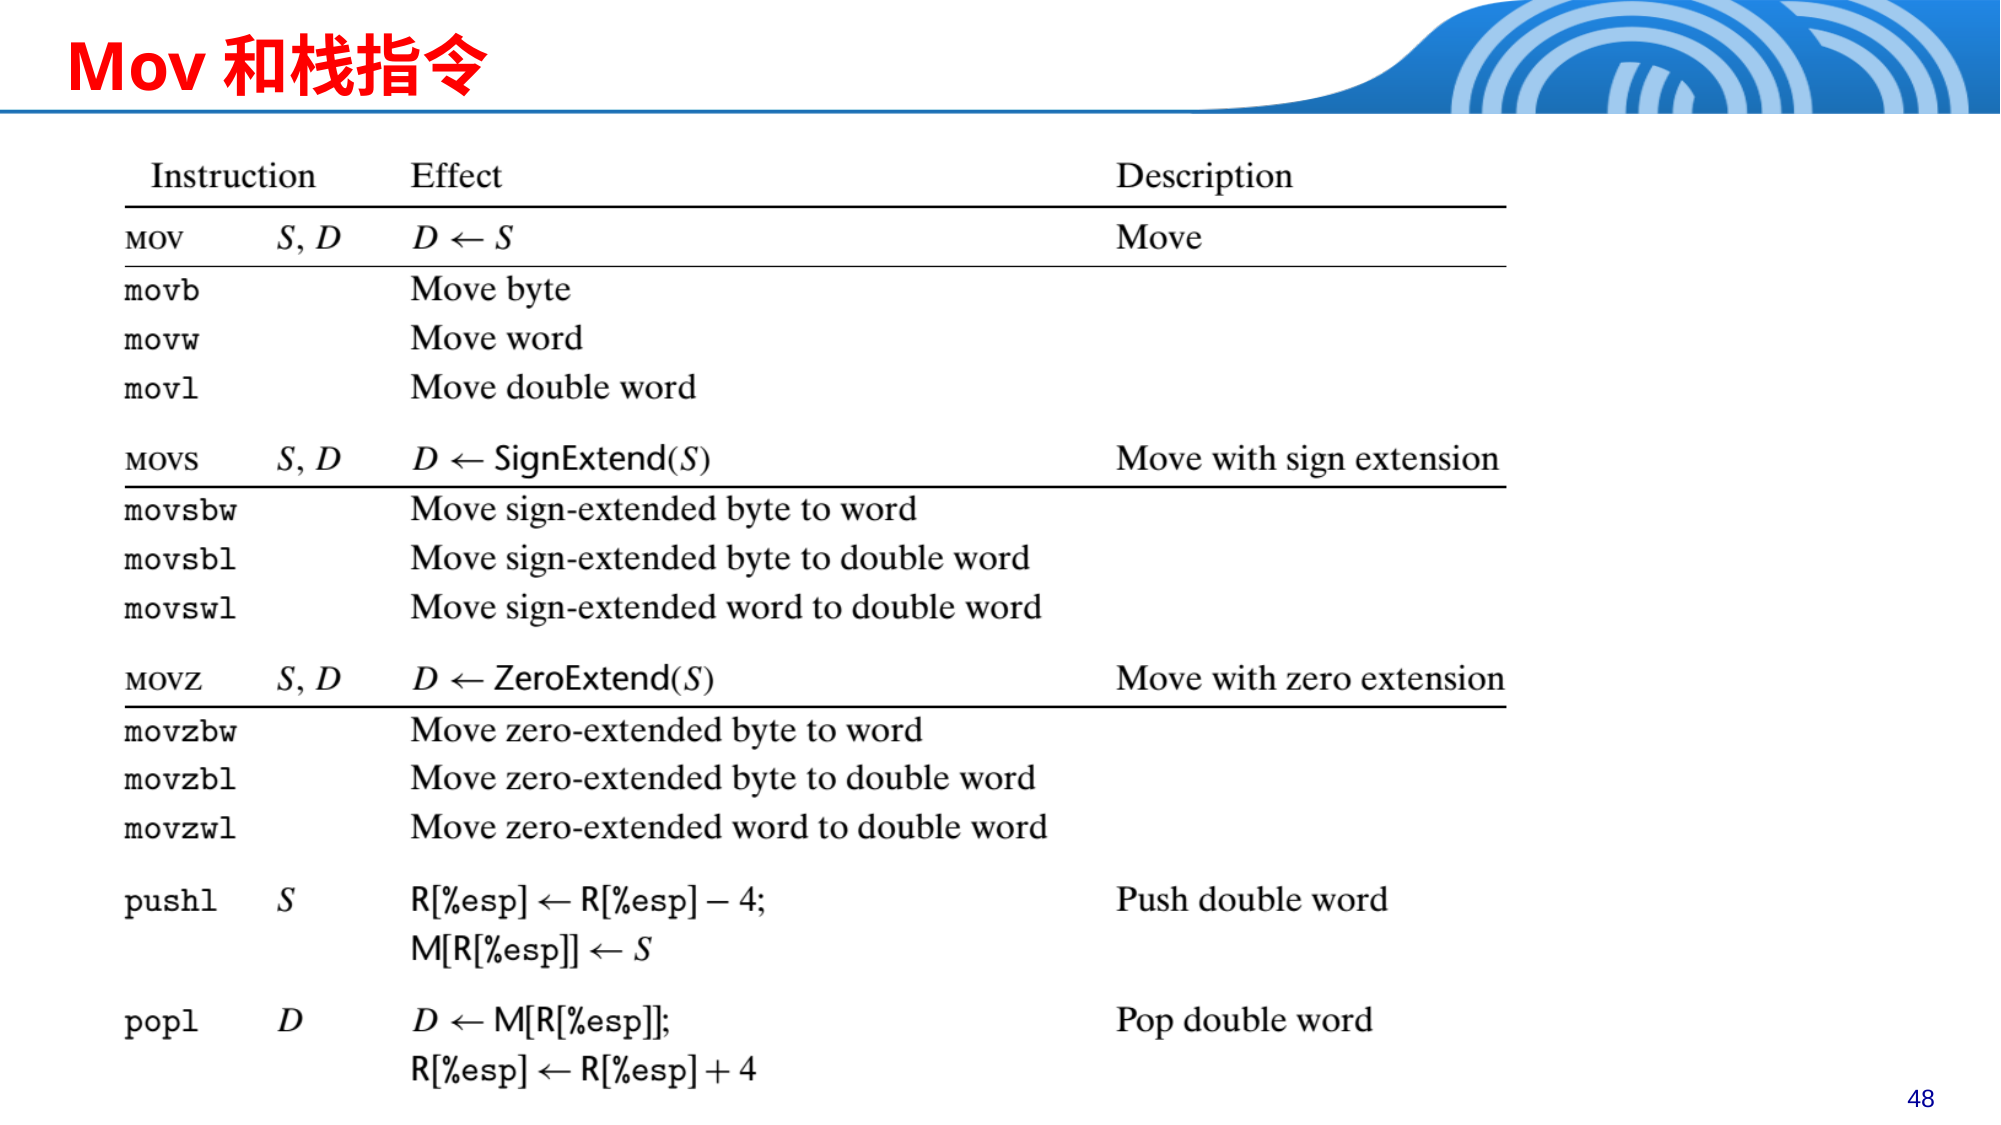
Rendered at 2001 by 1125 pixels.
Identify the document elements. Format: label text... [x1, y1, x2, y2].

picture [0, 0, 2000, 114]
picture [113, 148, 1509, 1095]
title Mov和栈指令 [54, 30, 964, 111]
